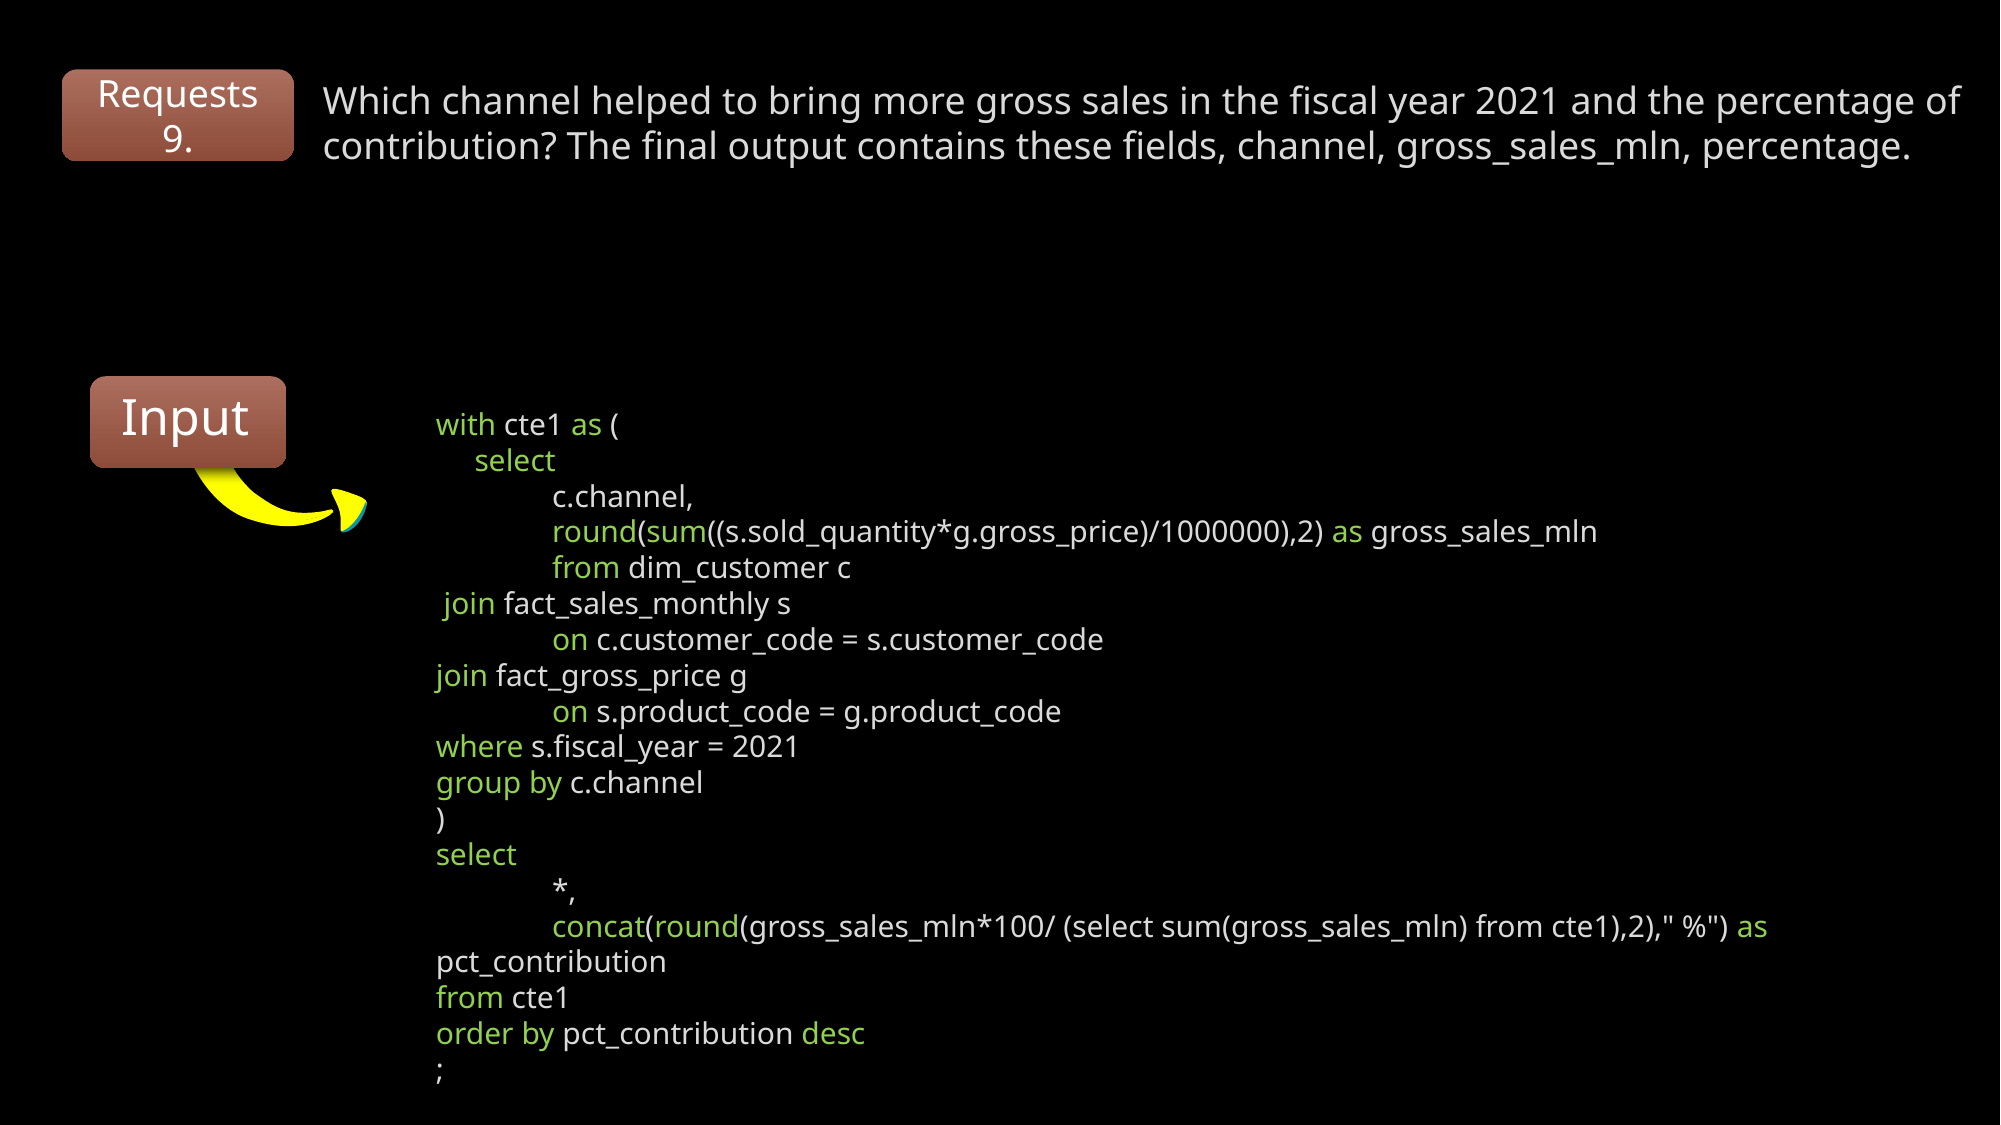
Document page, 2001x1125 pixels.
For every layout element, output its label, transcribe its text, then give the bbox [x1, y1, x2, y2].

text_box Requests 9. [61, 69, 294, 162]
list Which channel helped to bring more gross sales in the fiscal year 2021 and the percentage of contribution? The final output contains these fields, channel, gross_sales_mln, percentage. [301, 69, 1979, 214]
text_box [89, 375, 2000, 1097]
